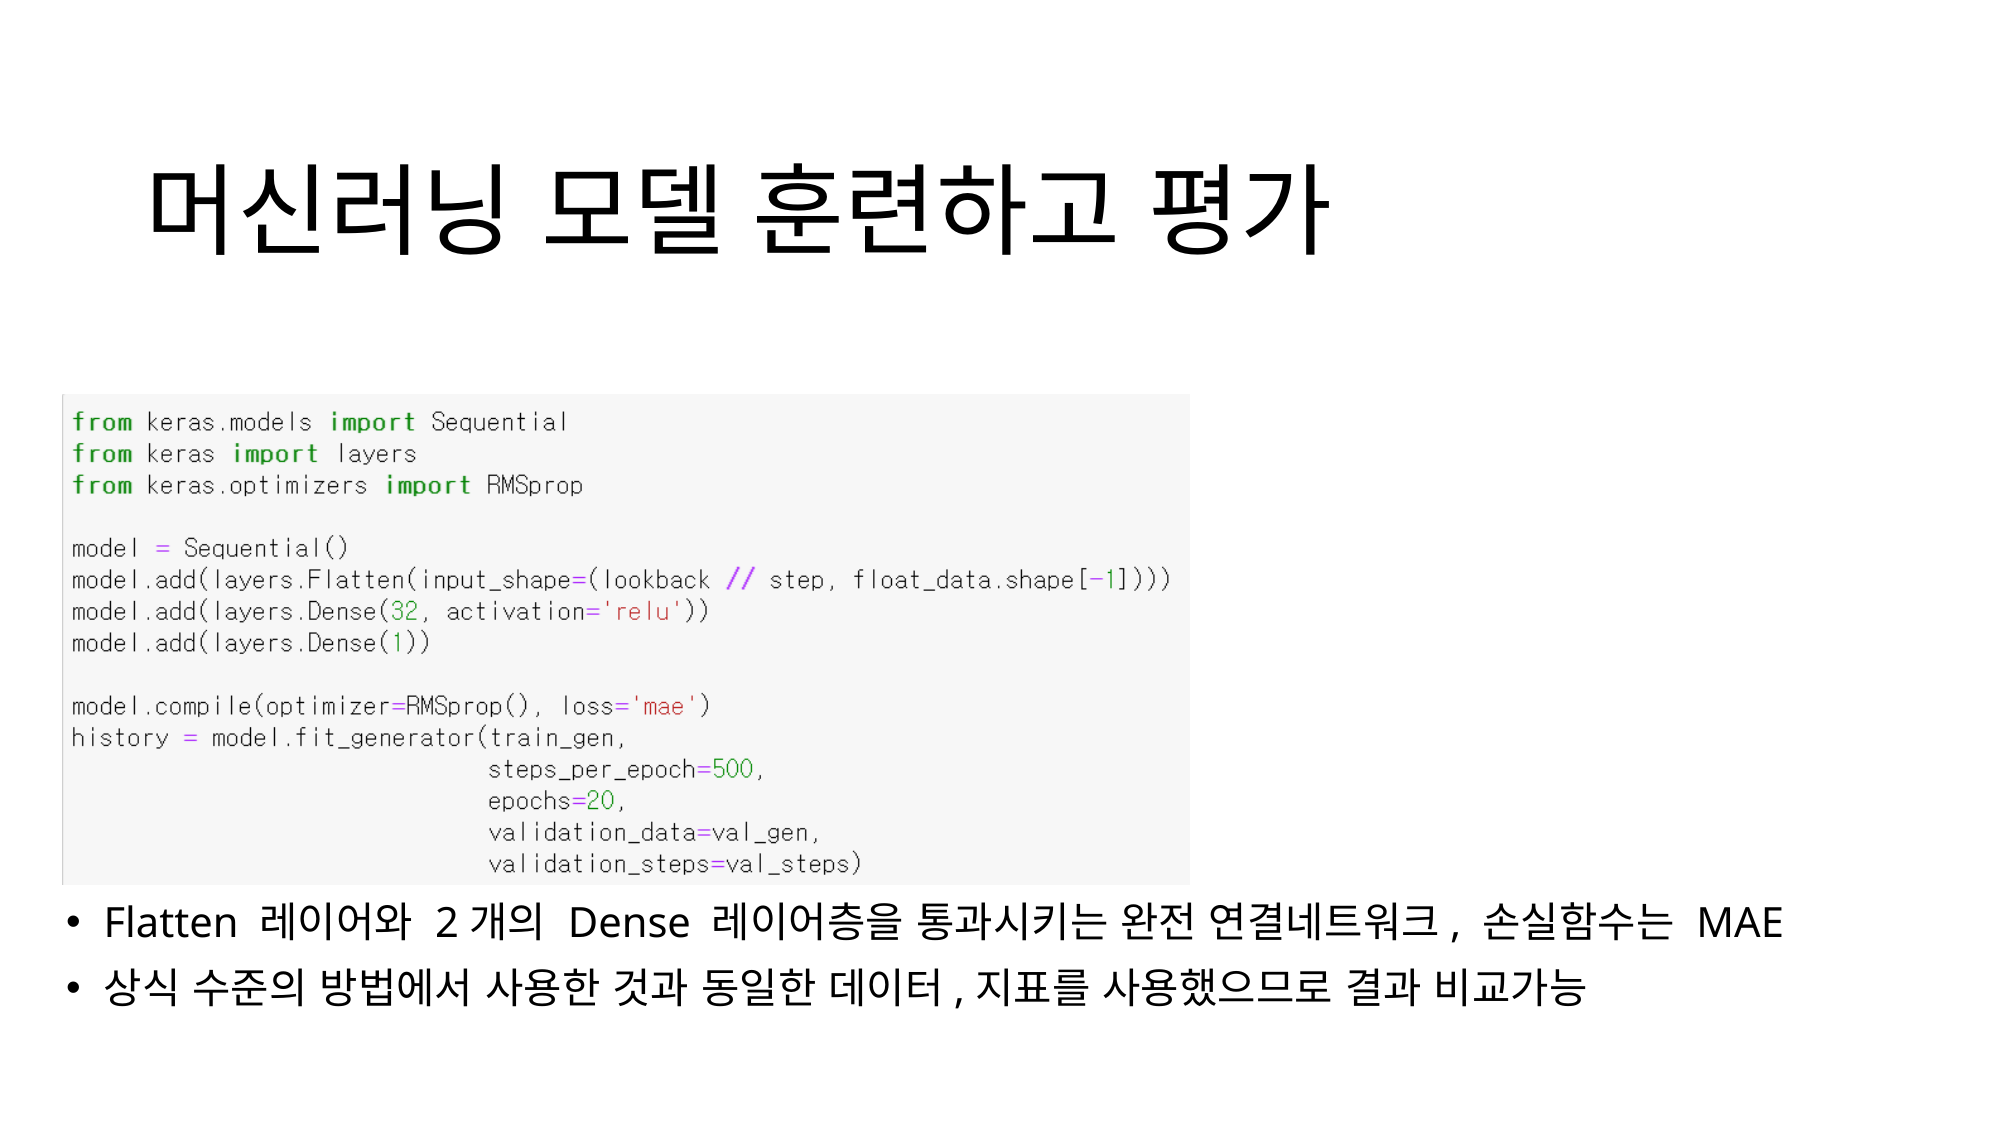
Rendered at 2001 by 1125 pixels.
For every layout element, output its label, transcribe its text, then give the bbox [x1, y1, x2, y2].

text_box [16, 360, 1834, 1034]
text_box Flatten 레이어와 2개의 Dense 레이어층을 통과시키는 완전 연결네트워크, 손실함수는 MAE 상식 수준의 방법에서 사용한 것과 동일한 데이터,지표를 사용했으므로 결과 비교가능 [51, 386, 1870, 1061]
picture [62, 394, 1190, 885]
title 머신러닝 모델 훈련하고 평가 [130, 63, 1782, 277]
